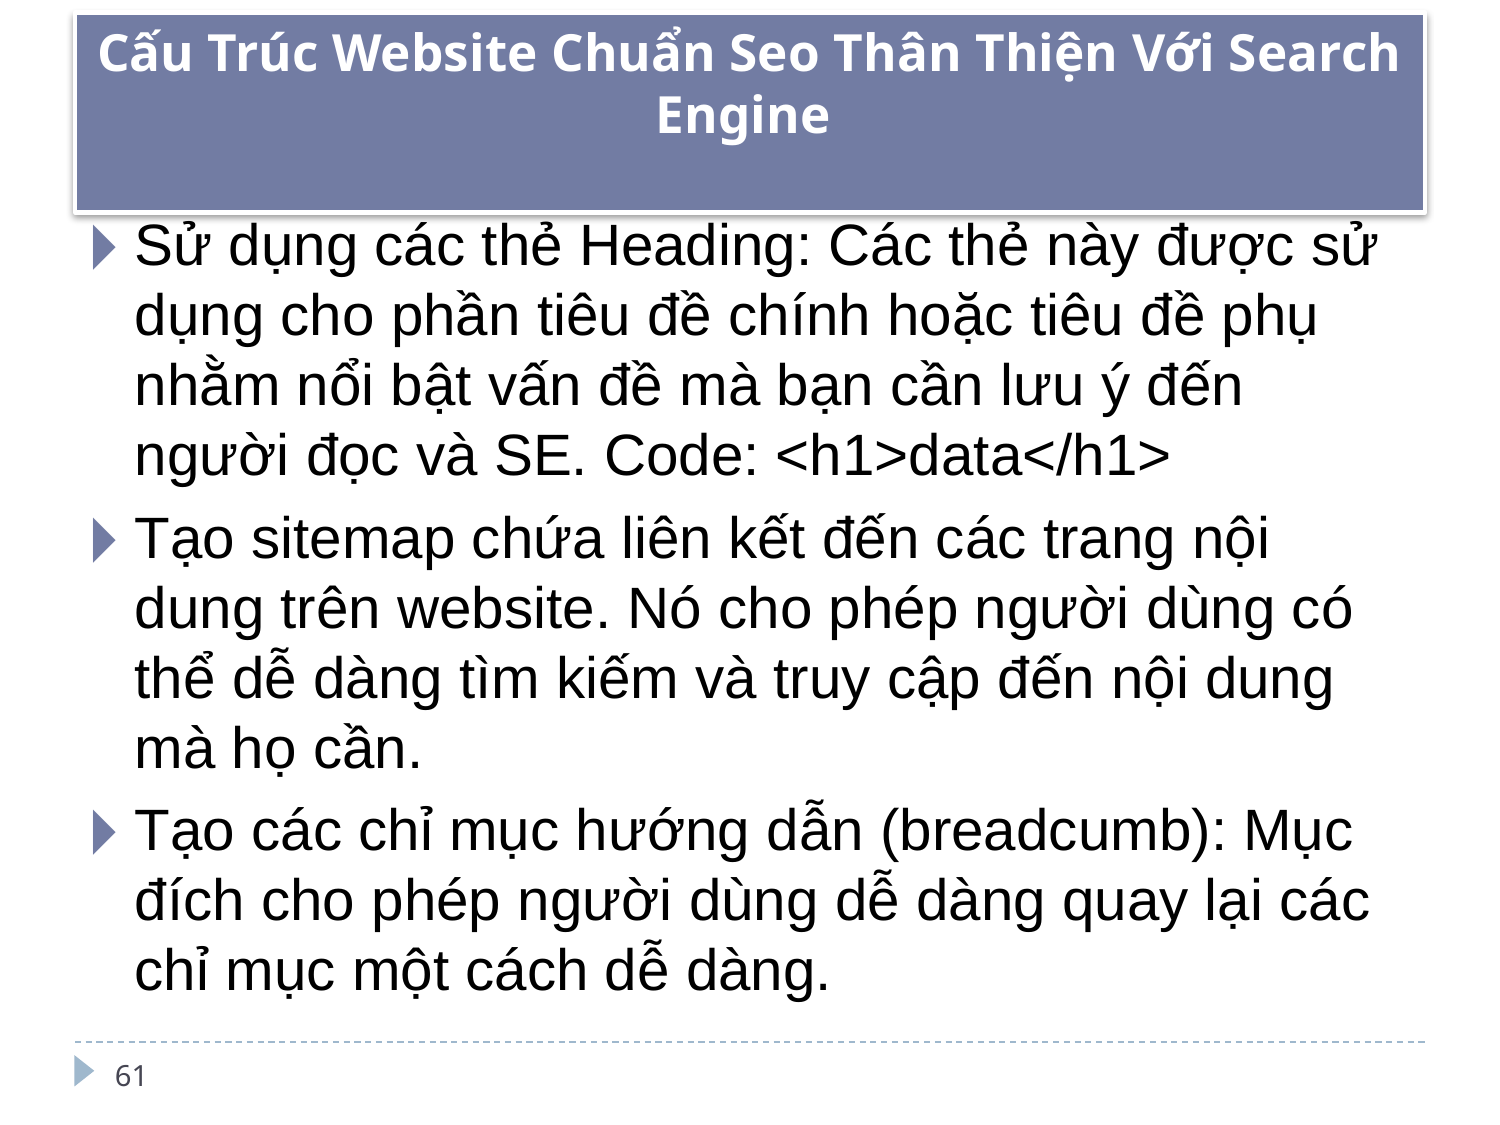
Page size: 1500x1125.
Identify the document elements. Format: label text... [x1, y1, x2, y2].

title Cấu Trúc Website Chuẩn Seo Thân Thiện Với Search Engine [75, 12, 1425, 200]
list Sử dụng các thẻ Heading: Các thẻ này được sử dụng cho phần tiêu đề chính hoặc tiêu đề phụ nhằm nổi bật vấn đề mà bạn cần lưu ý đến người đọc và SE. Code: <h1>data</h1> Tạo sitemap chứa liên kết đến các trang nội dung trên website. Nó cho phép người dùng có thể dễ dàng tìm kiếm và truy cập đến nội dung mà họ cần. Tạo các chỉ mục hướng dẫn (breadcumb): Mục đích cho phép người dùng dễ dàng quay lại các chỉ mục một cách dễ dàng. . . [75, 200, 1425, 1010]
slide_number 61 [99, 1050, 425, 1110]
